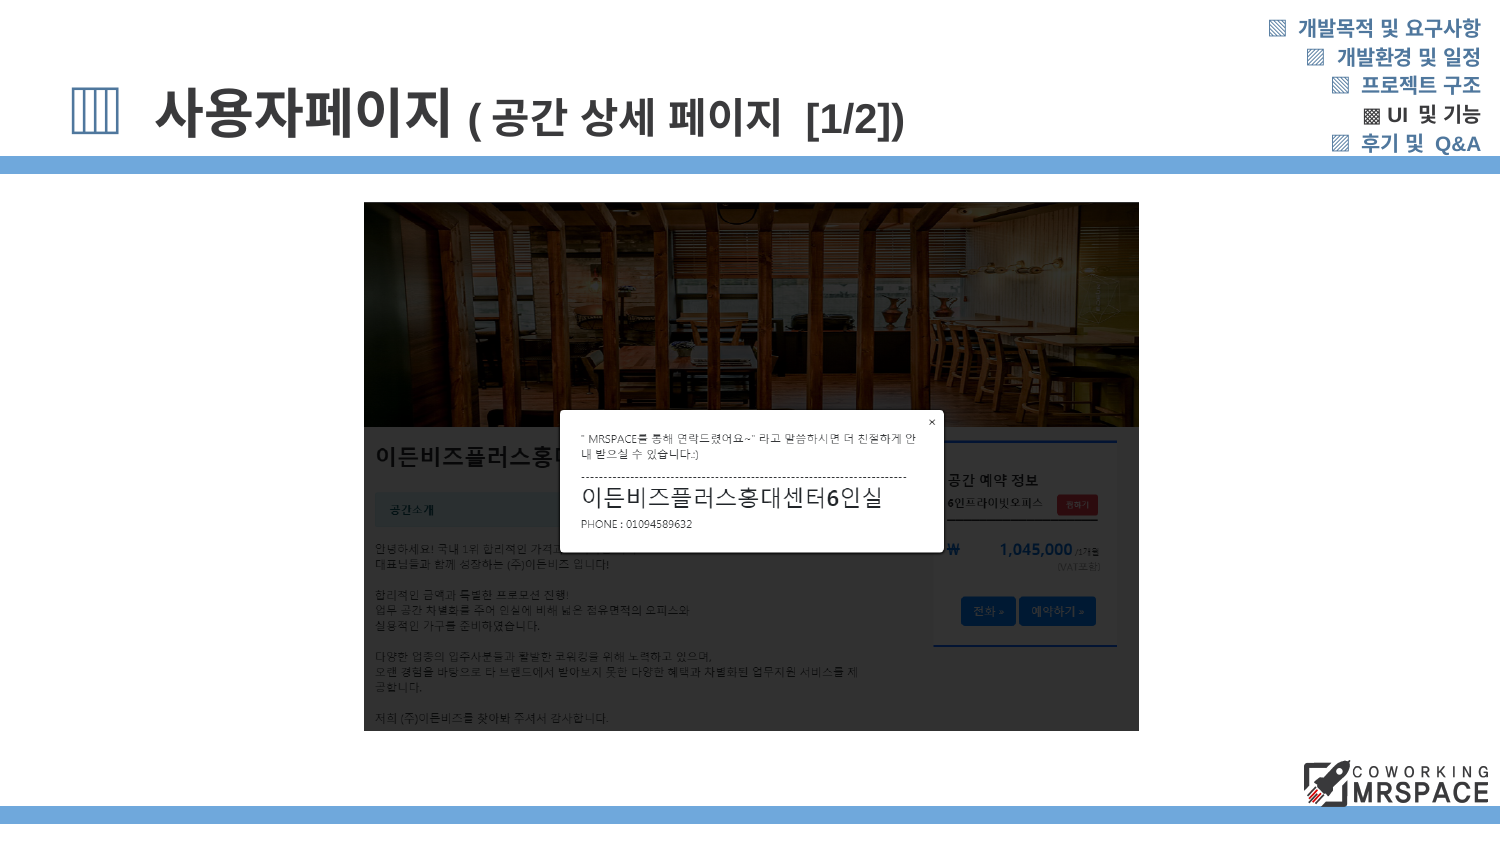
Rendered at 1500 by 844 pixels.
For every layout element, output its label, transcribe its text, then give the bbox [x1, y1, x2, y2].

title ▥ 사용자페이지(공간 상세 페이지 [1/2]) [51, 60, 999, 155]
text_box [0, 157, 1500, 174]
text_box ▧ 개발목적 및 요구사항 ▨ 개발환경 및 일정 ▧ 프로젝트 구조 ▩ UI 및 기능 ▨ 후기 및 Q&A [999, 0, 1497, 167]
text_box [0, 760, 1500, 824]
picture [364, 202, 1139, 731]
